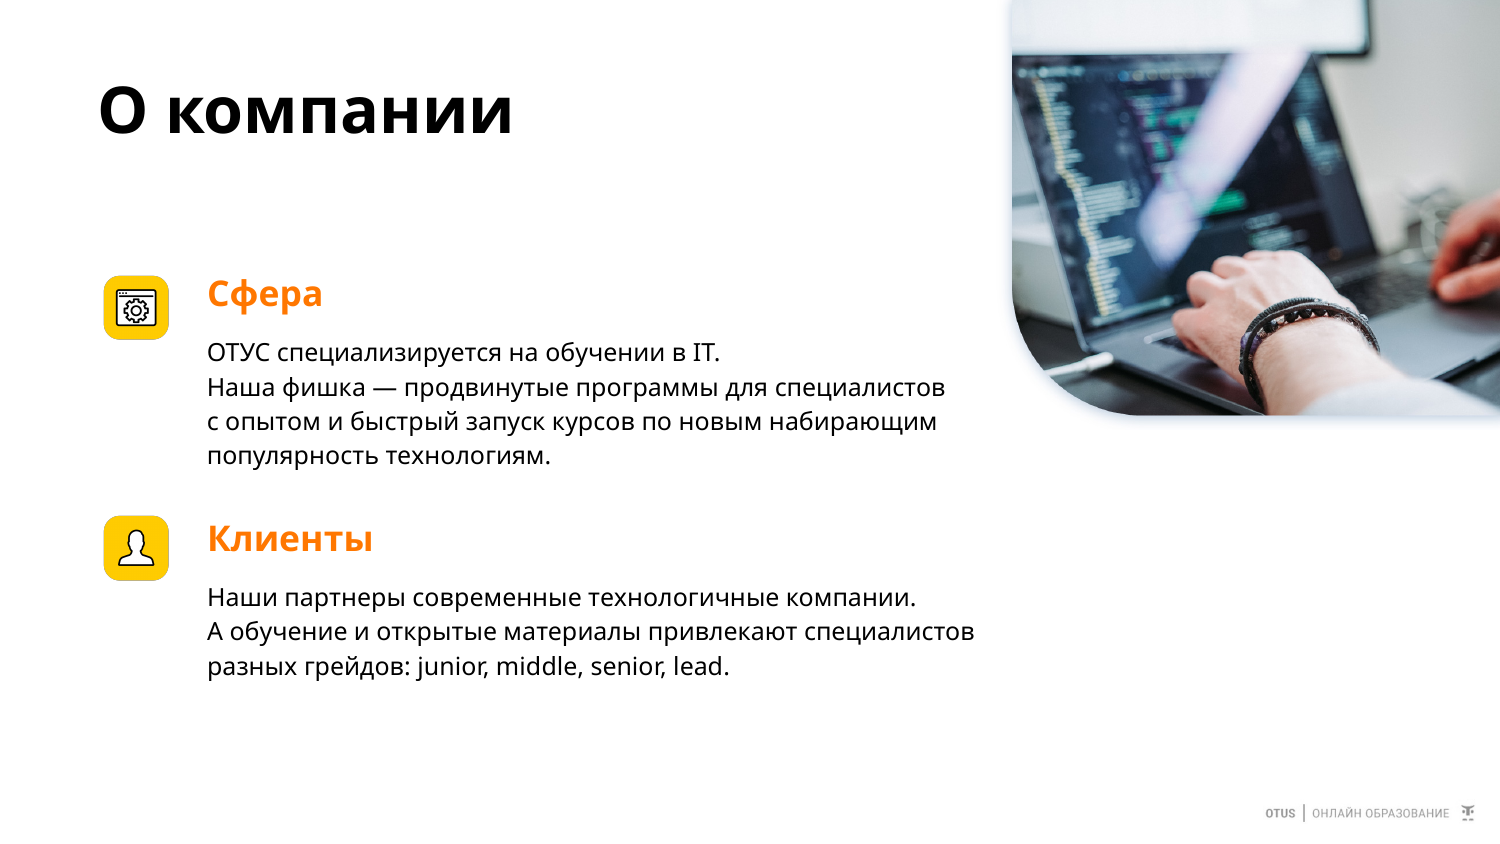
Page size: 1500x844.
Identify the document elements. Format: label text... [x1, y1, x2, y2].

text_box ОТУС специализируется на обучении в IT. Наша фишка — продвинутые программы для специалистов с опытом и быстрый запуск курсов по новым набирающим популярность технологиям. [191, 317, 966, 485]
text_box Наши партнеры современные технологичные компании. А обучение и открытые материалы привлекают специалистов разных грейдов: junior, middle, senior, lead. [191, 561, 1154, 695]
text_box Клиенты [191, 500, 493, 574]
picture [103, 515, 169, 581]
picture [1263, 799, 1476, 824]
picture [103, 274, 169, 341]
text_box О компании [82, 54, 984, 178]
picture [989, 0, 1500, 430]
text_box Сфера [191, 256, 493, 329]
